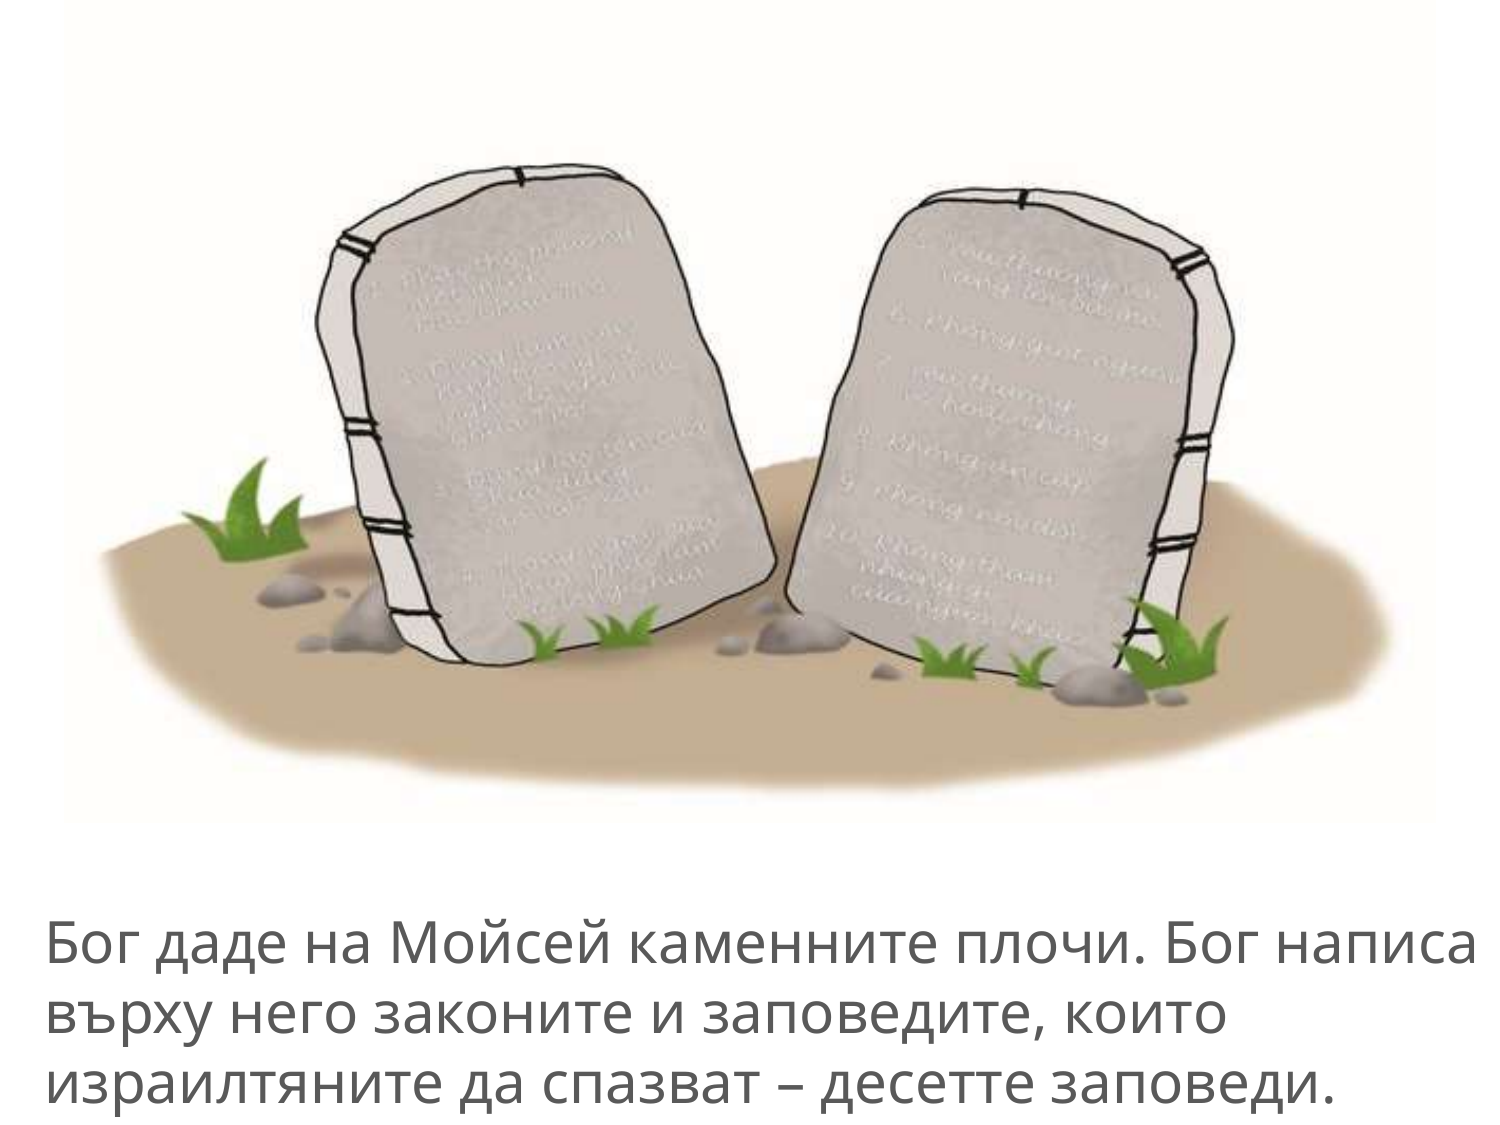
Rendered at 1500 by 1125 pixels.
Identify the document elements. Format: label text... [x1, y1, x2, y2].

text_box Бог даде на Мойсей каменните плочи. Бог написа върху него законите и заповедите, които израилтяните да спазват – десетте заповеди. [29, 897, 1500, 1123]
picture [64, 0, 1436, 823]
